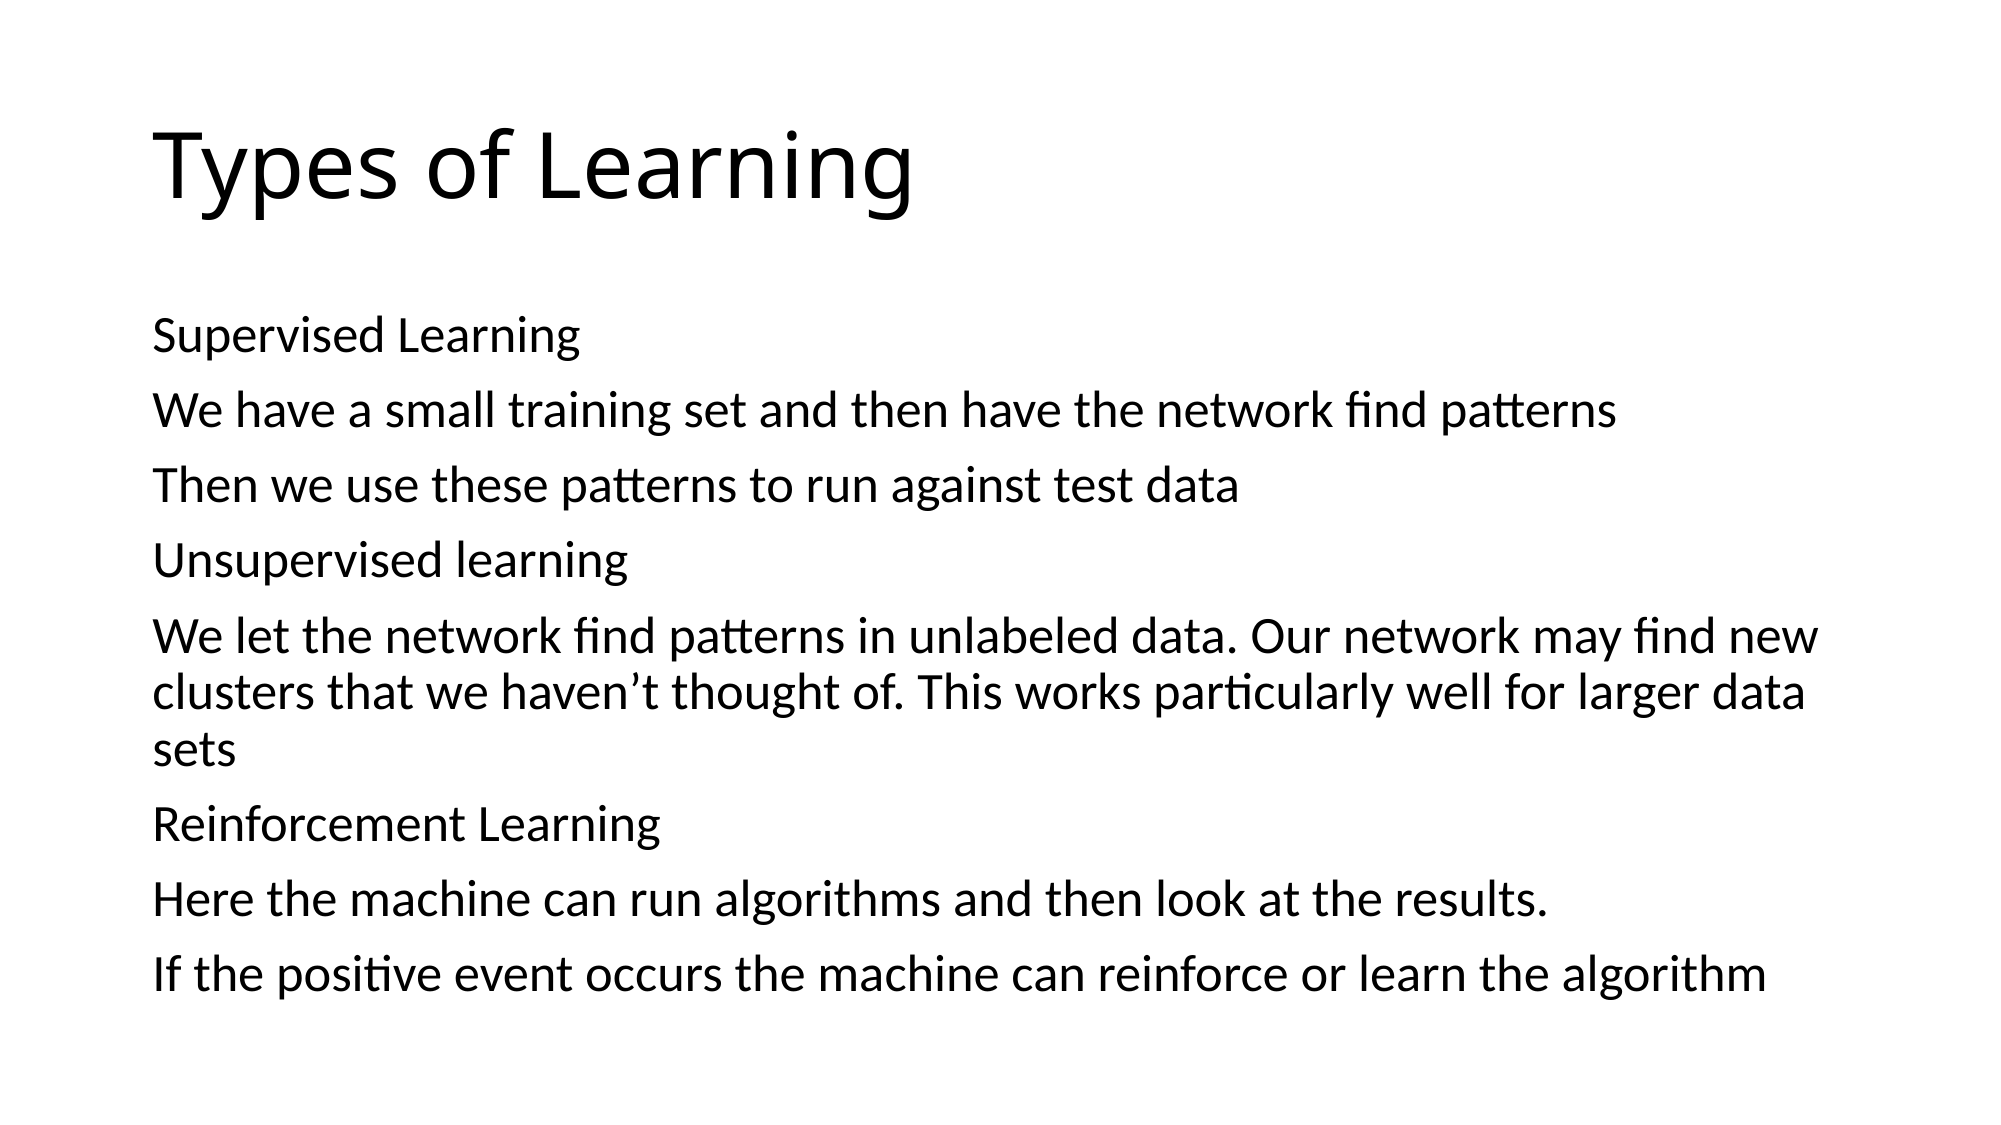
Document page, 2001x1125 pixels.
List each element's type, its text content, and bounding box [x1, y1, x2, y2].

list Supervised Learning We have a small training set and then have the network find patterns Then we use these patterns to run against test data Unsupervised learning We let the network find patterns in unlabeled data. Our network may find new clusters that we haven’t thought of. This works particularly well for larger data sets Reinforcement Learning Here the machine can run algorithms and then look at the results. If the positive event occurs the machine can reinforce or learn the algorithm [137, 299, 1863, 1014]
title Types of Learning [137, 59, 1863, 278]
